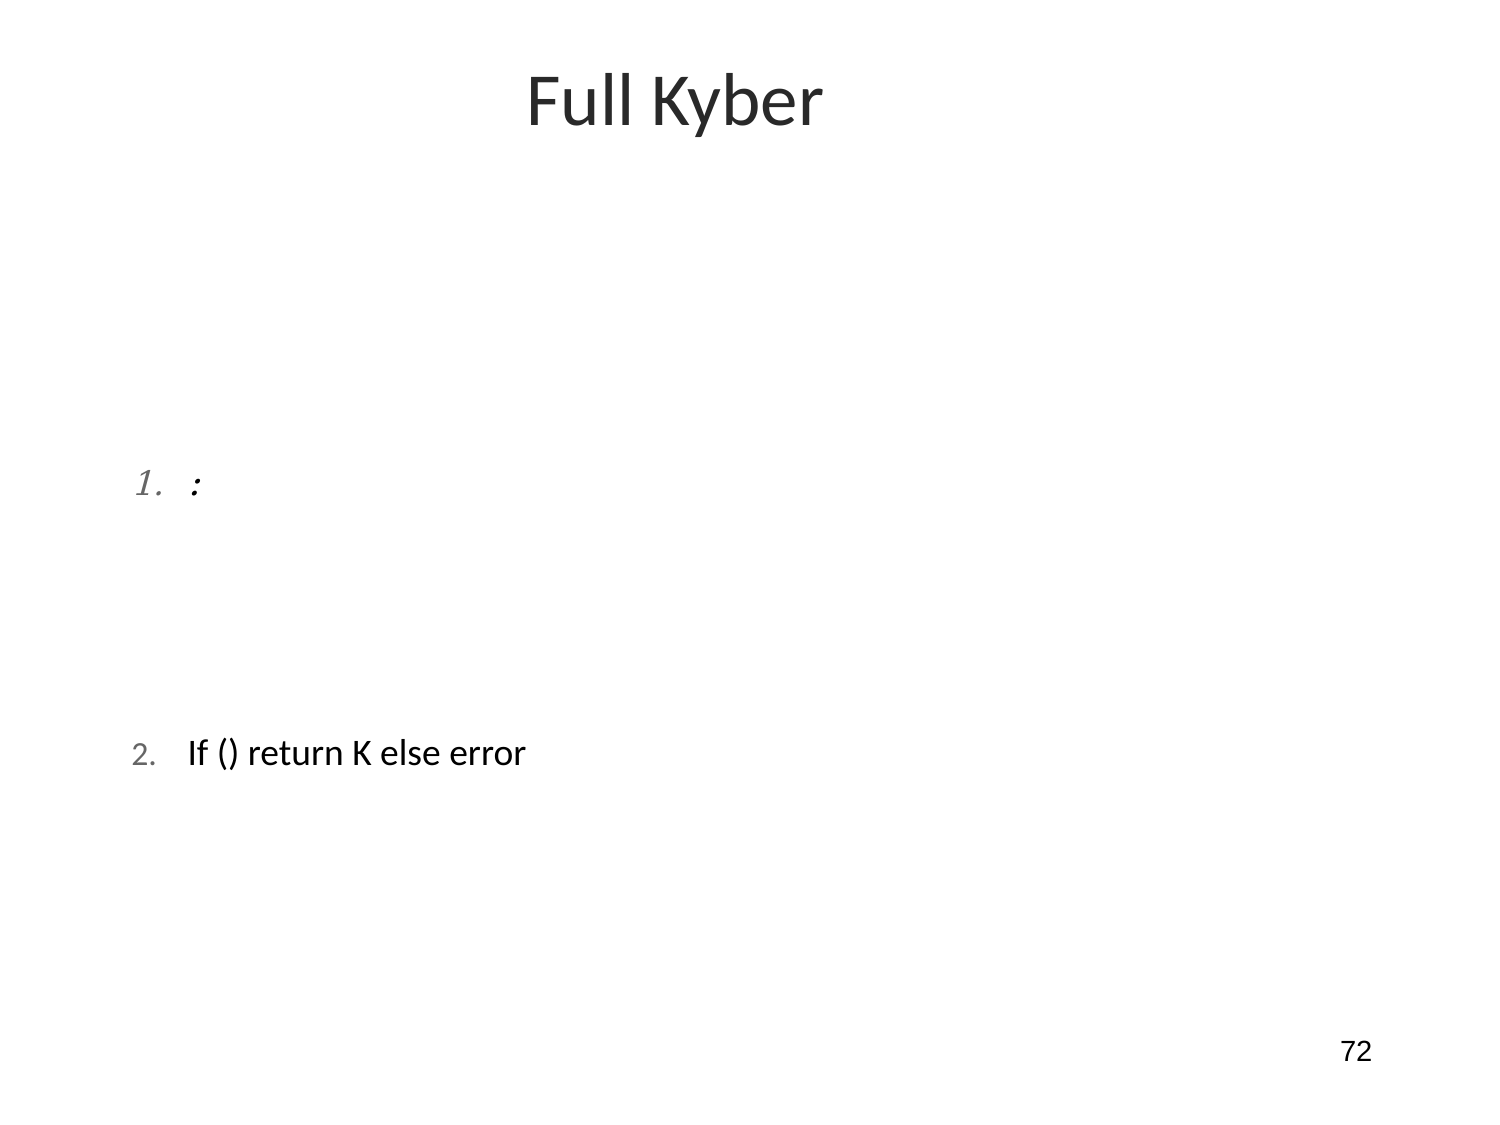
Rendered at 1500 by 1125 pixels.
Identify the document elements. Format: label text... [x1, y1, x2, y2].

slide_number 72 [1074, 1024, 1388, 1101]
text_box Full Kyber [150, 52, 1201, 150]
